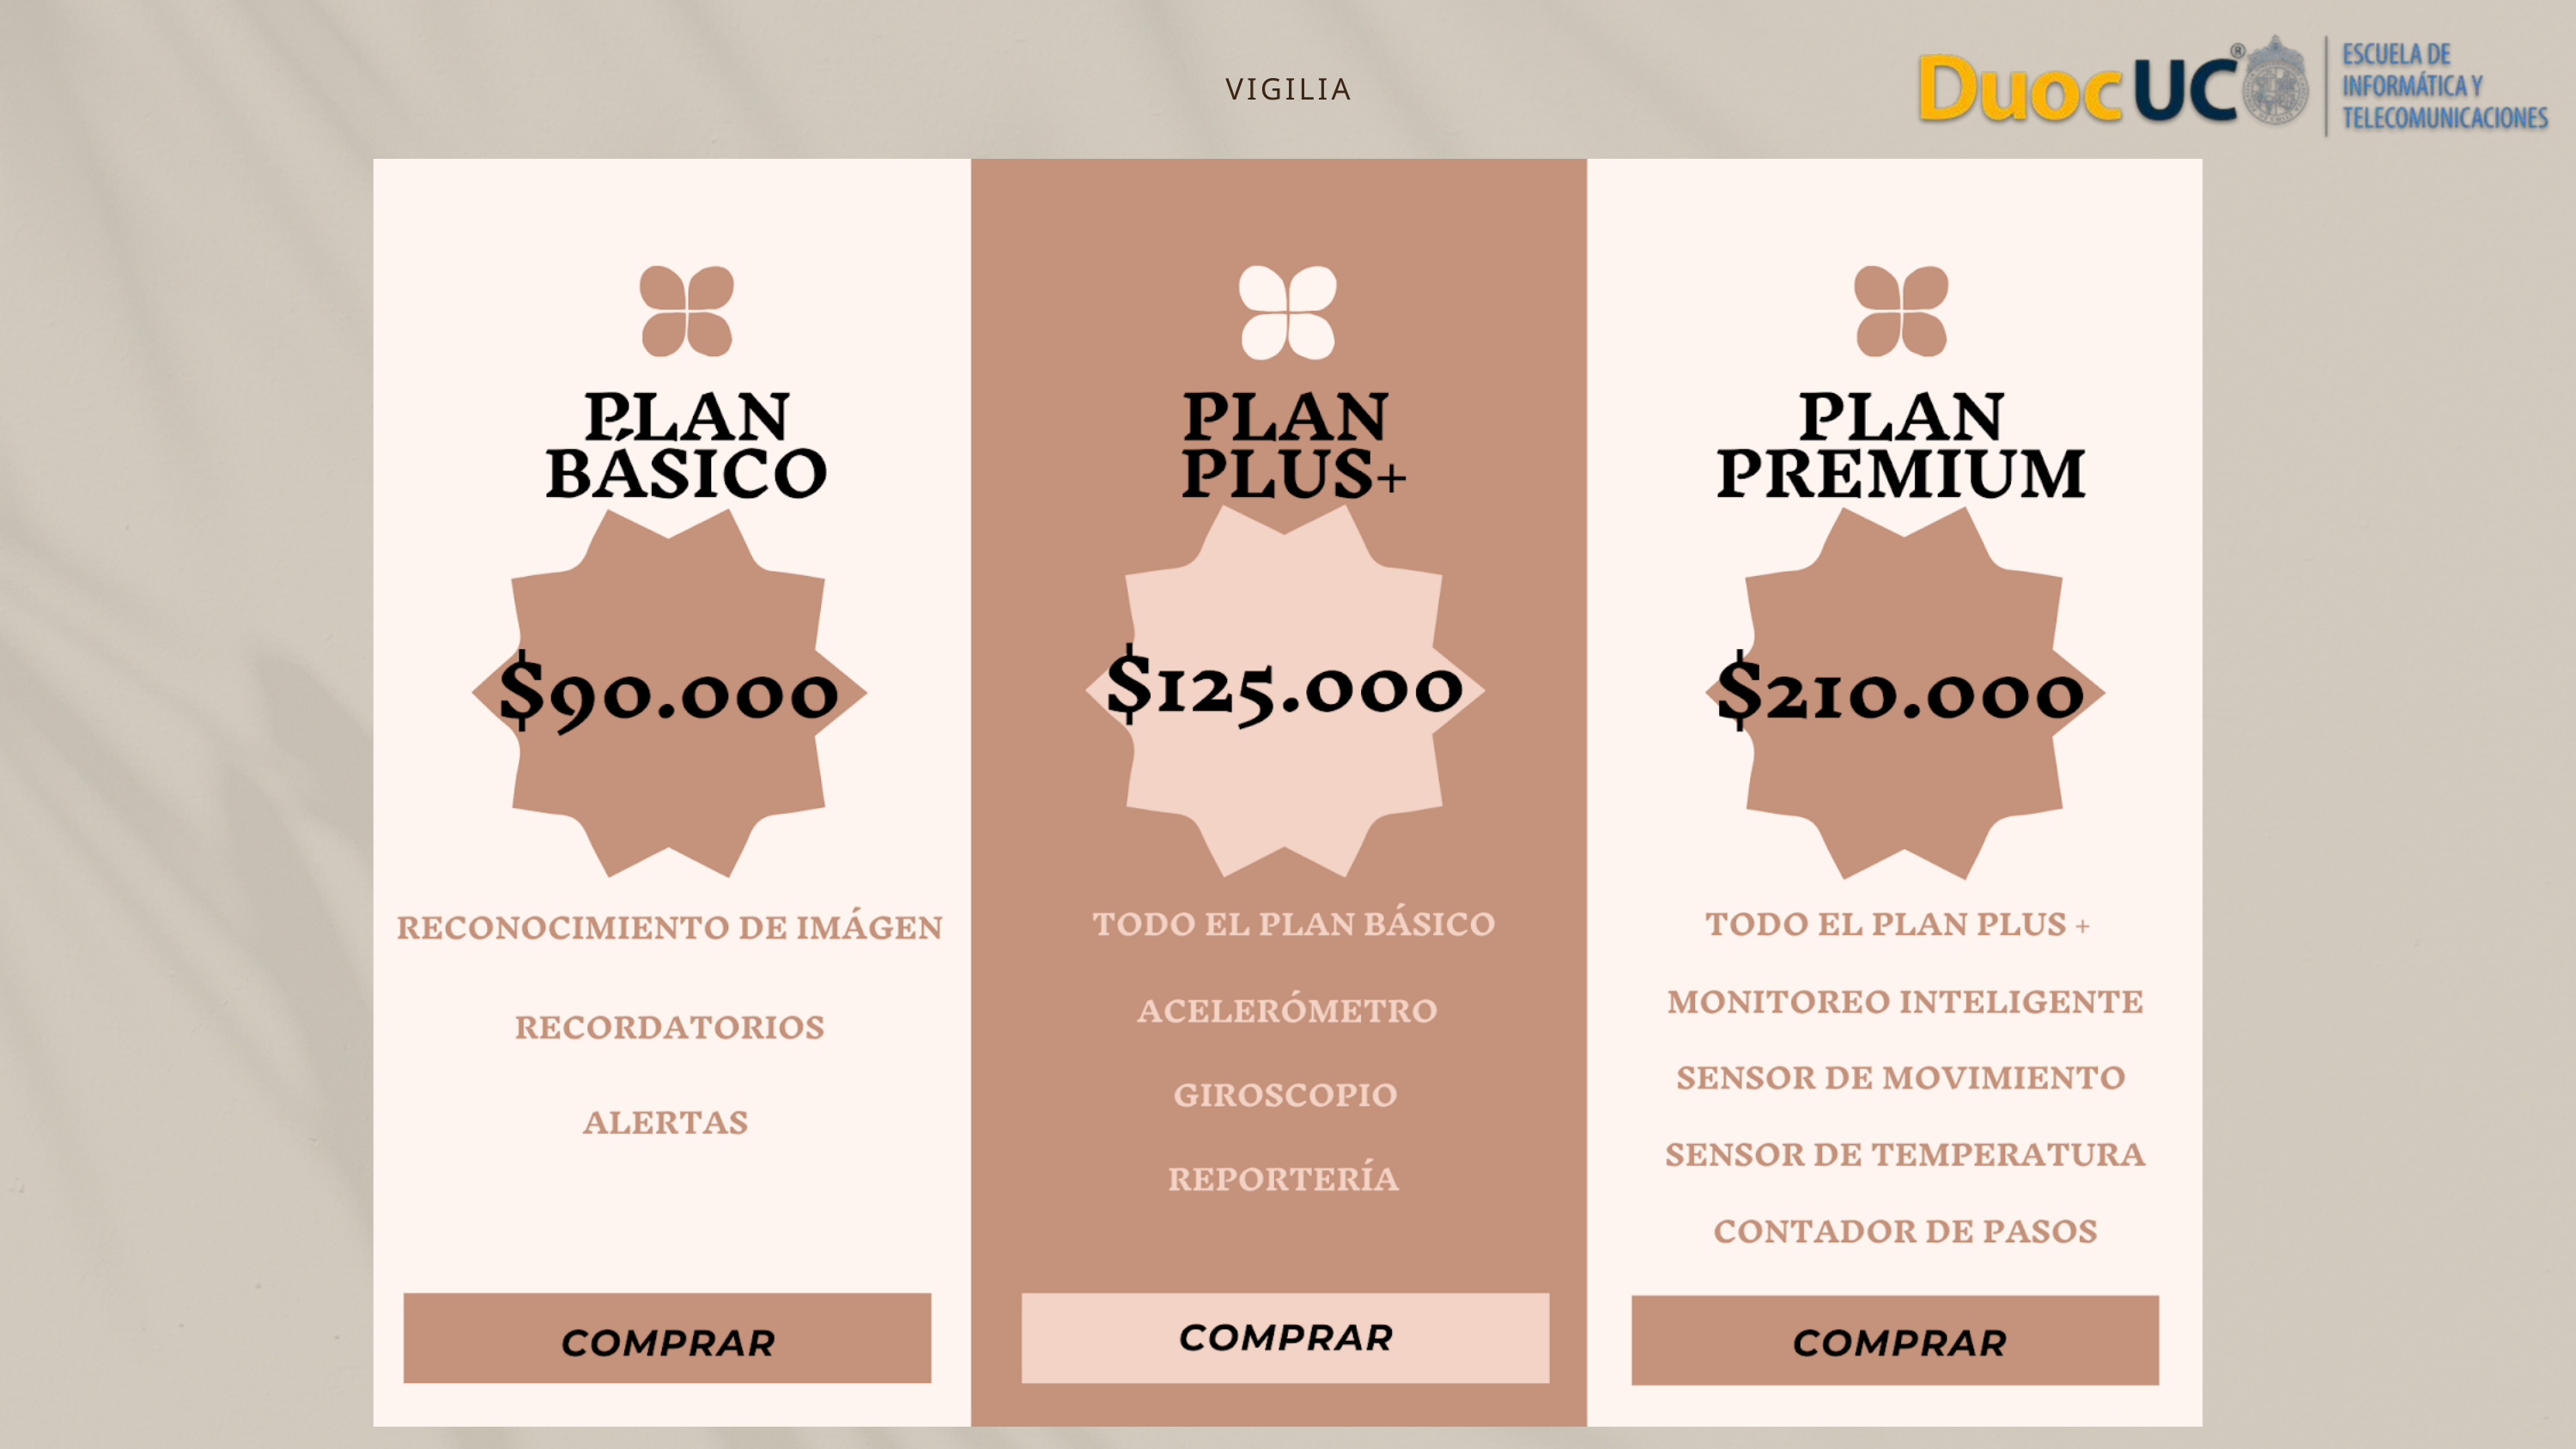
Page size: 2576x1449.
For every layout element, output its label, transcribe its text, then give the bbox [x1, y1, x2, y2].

text_box [373, 159, 2203, 1427]
text_box [0, 0, 2576, 1449]
text_box [1883, 0, 2576, 204]
text_box VIGILIA [697, 64, 1879, 106]
